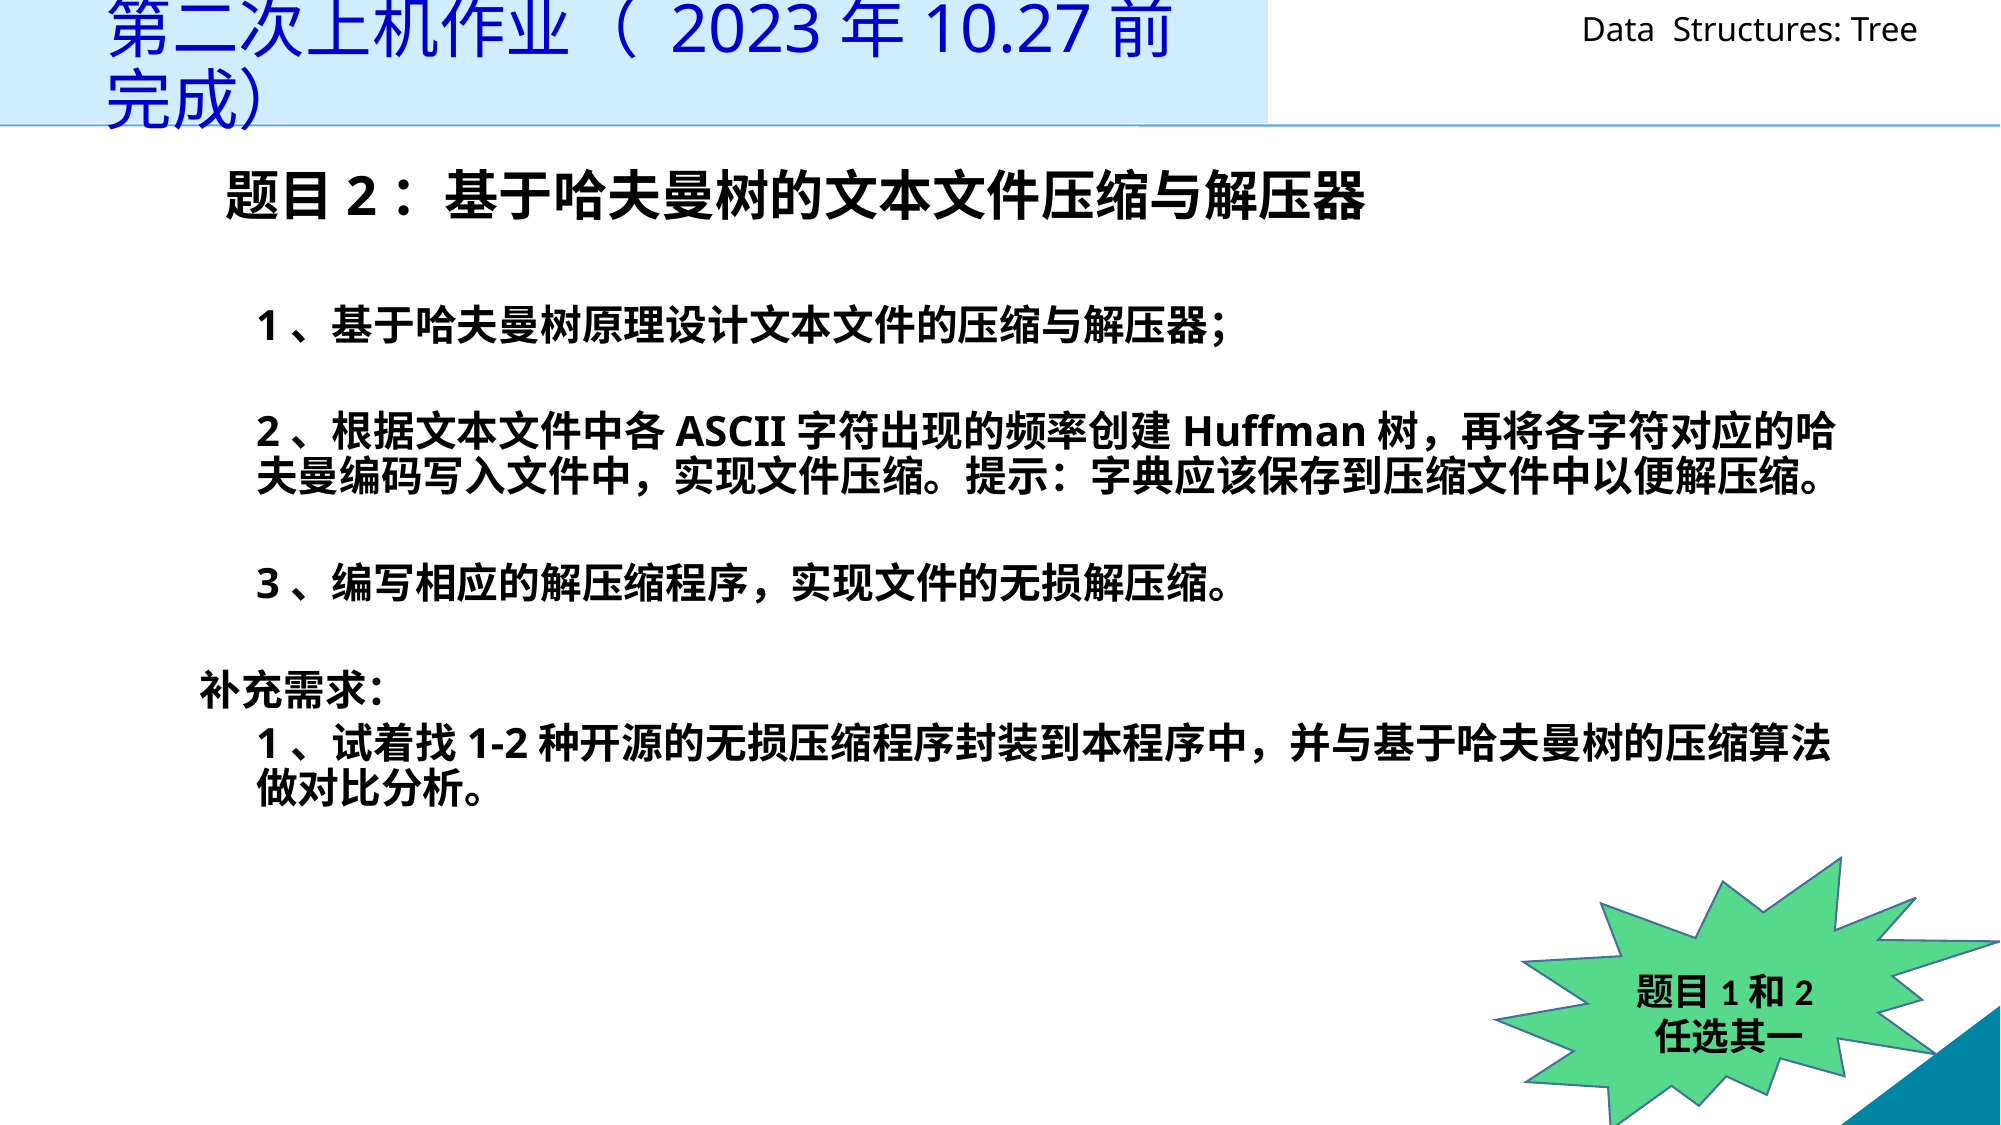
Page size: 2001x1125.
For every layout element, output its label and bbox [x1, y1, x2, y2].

text_box [184, 160, 2000, 1125]
title [90, 19, 1225, 115]
